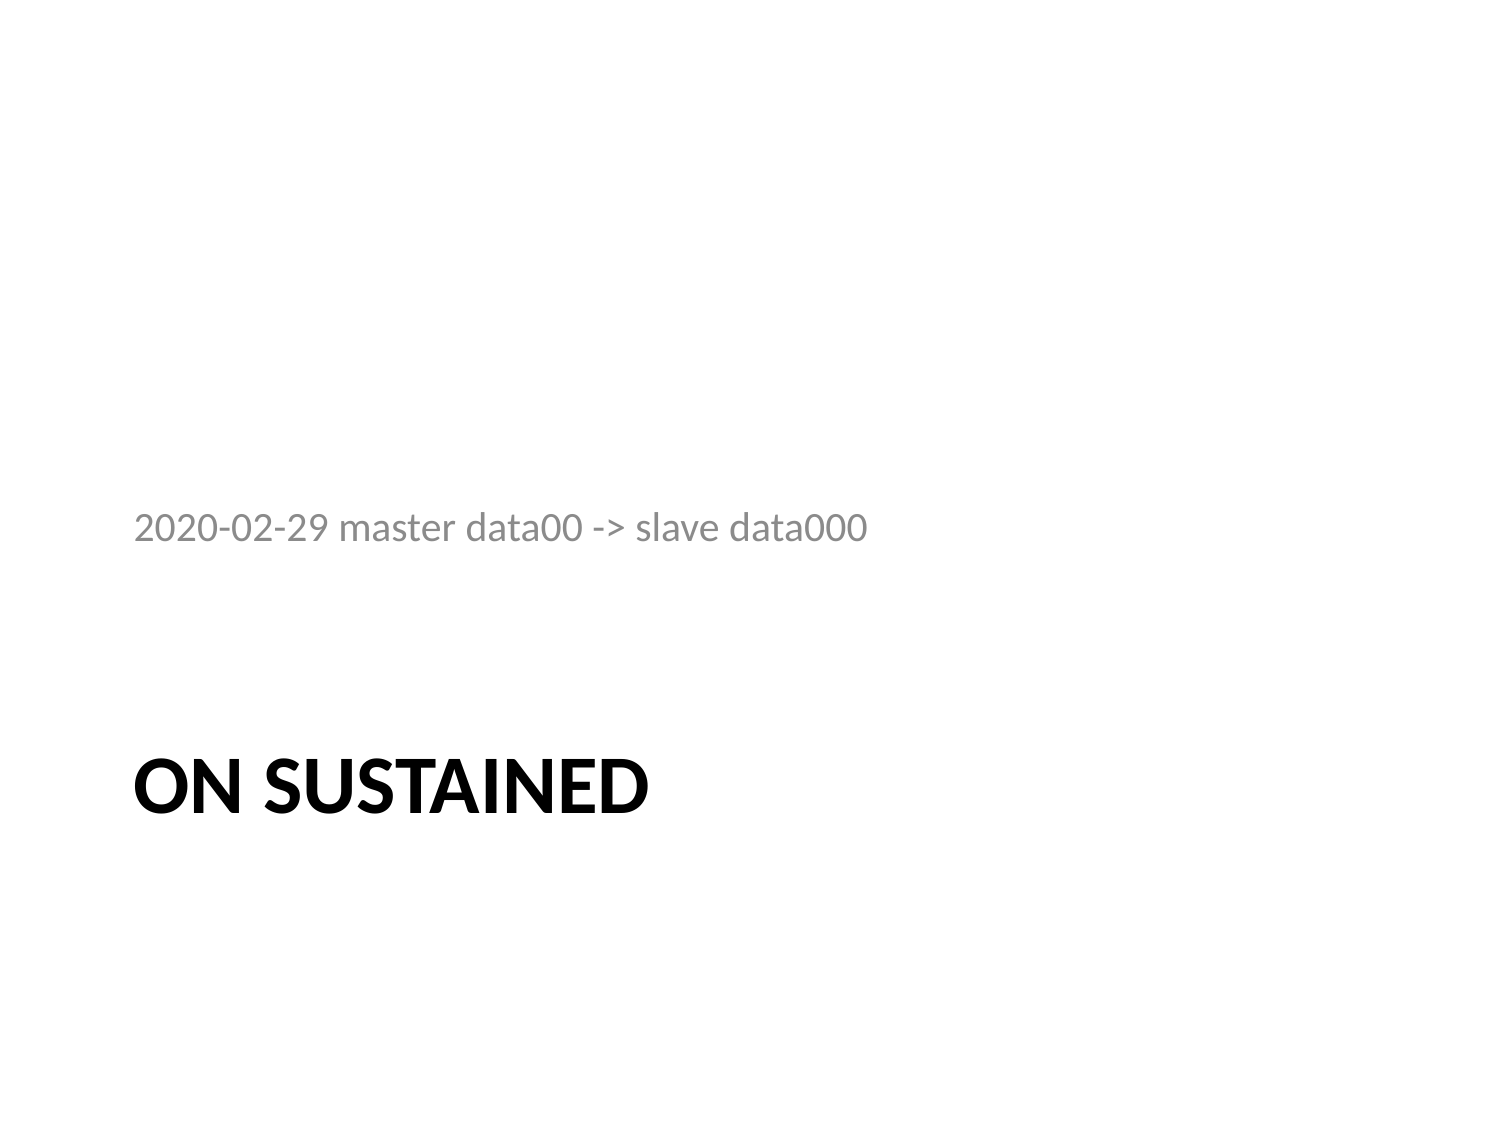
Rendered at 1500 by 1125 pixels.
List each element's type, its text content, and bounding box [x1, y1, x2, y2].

title ON SUSTAINED [118, 722, 1394, 947]
list 2020-02-29 master data00 -> slave data000 [118, 476, 1394, 558]
